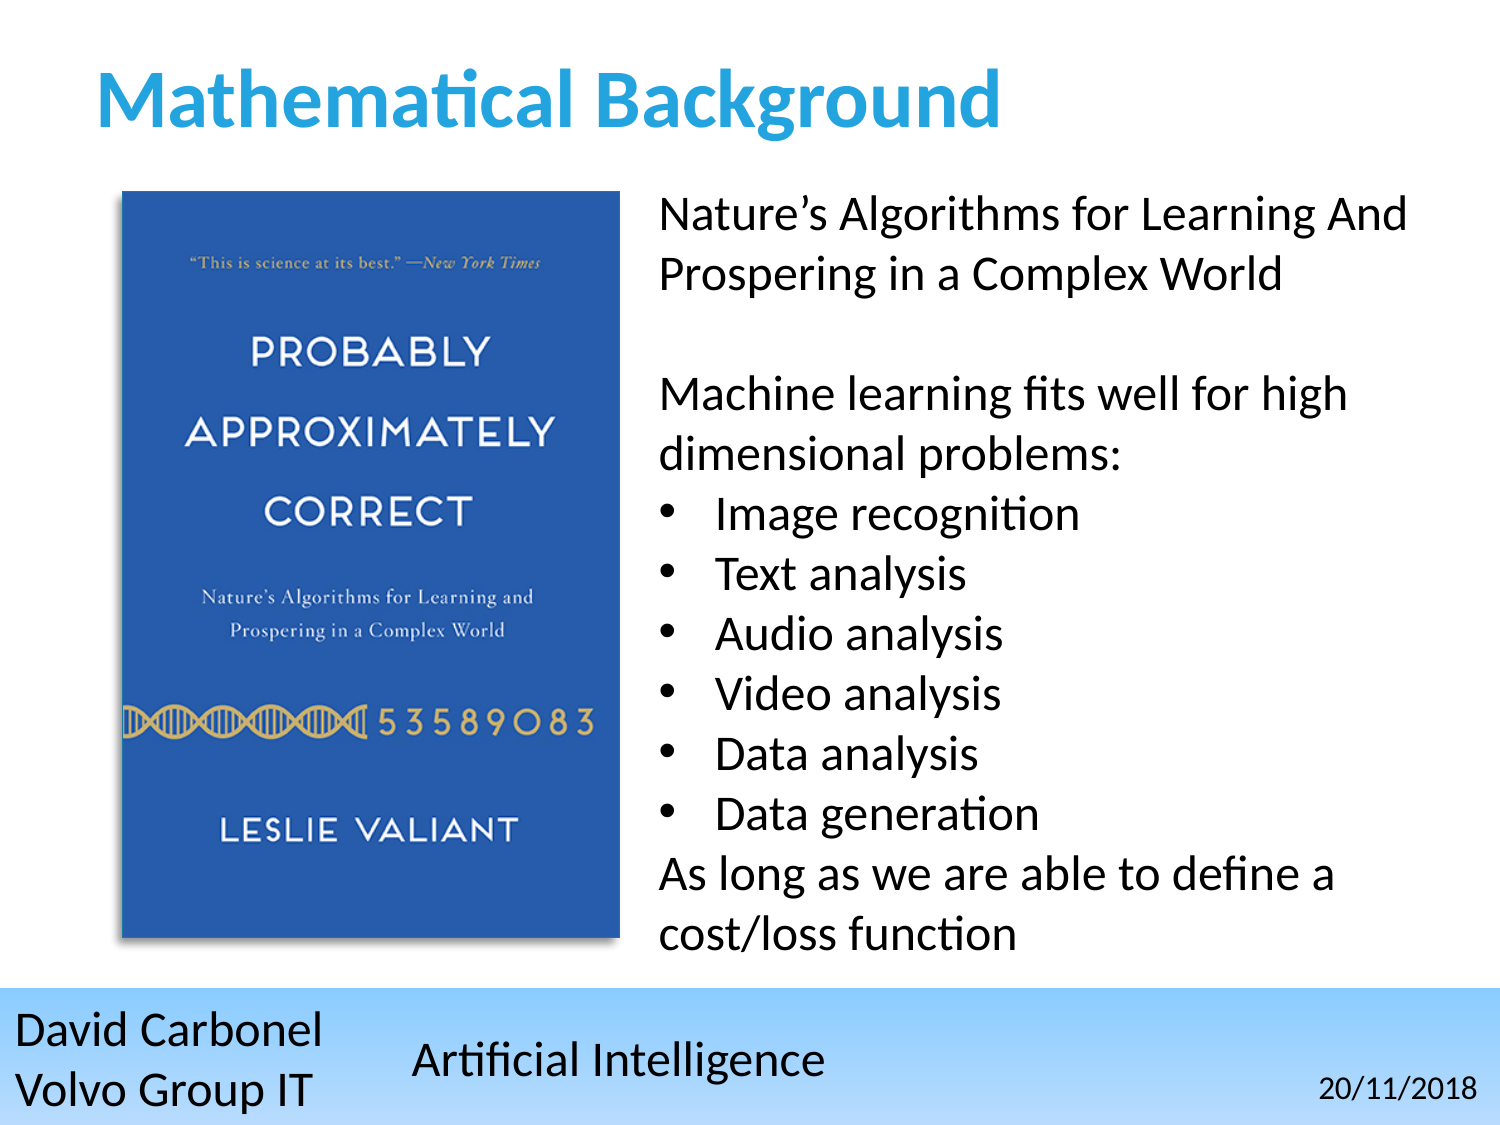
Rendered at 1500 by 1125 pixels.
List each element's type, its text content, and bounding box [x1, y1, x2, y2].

text_box Nature’s Algorithms for Learning And Prospering in a Complex World Machine learning fits well for high dimensional problems: Image recognition Text analysis Audio analysis Video analysis Data analysis Data generation As long as we are able to define a cost/loss function [643, 172, 1470, 968]
text_box Artificial Intelligence [396, 1018, 842, 1094]
title Mathematical Background [75, 45, 1425, 162]
text_box [0, 987, 1500, 1125]
picture [122, 191, 620, 938]
text_box 20/11/2018 [1303, 1059, 1493, 1114]
text_box David Carbonel Volvo Group IT [0, 988, 365, 1124]
